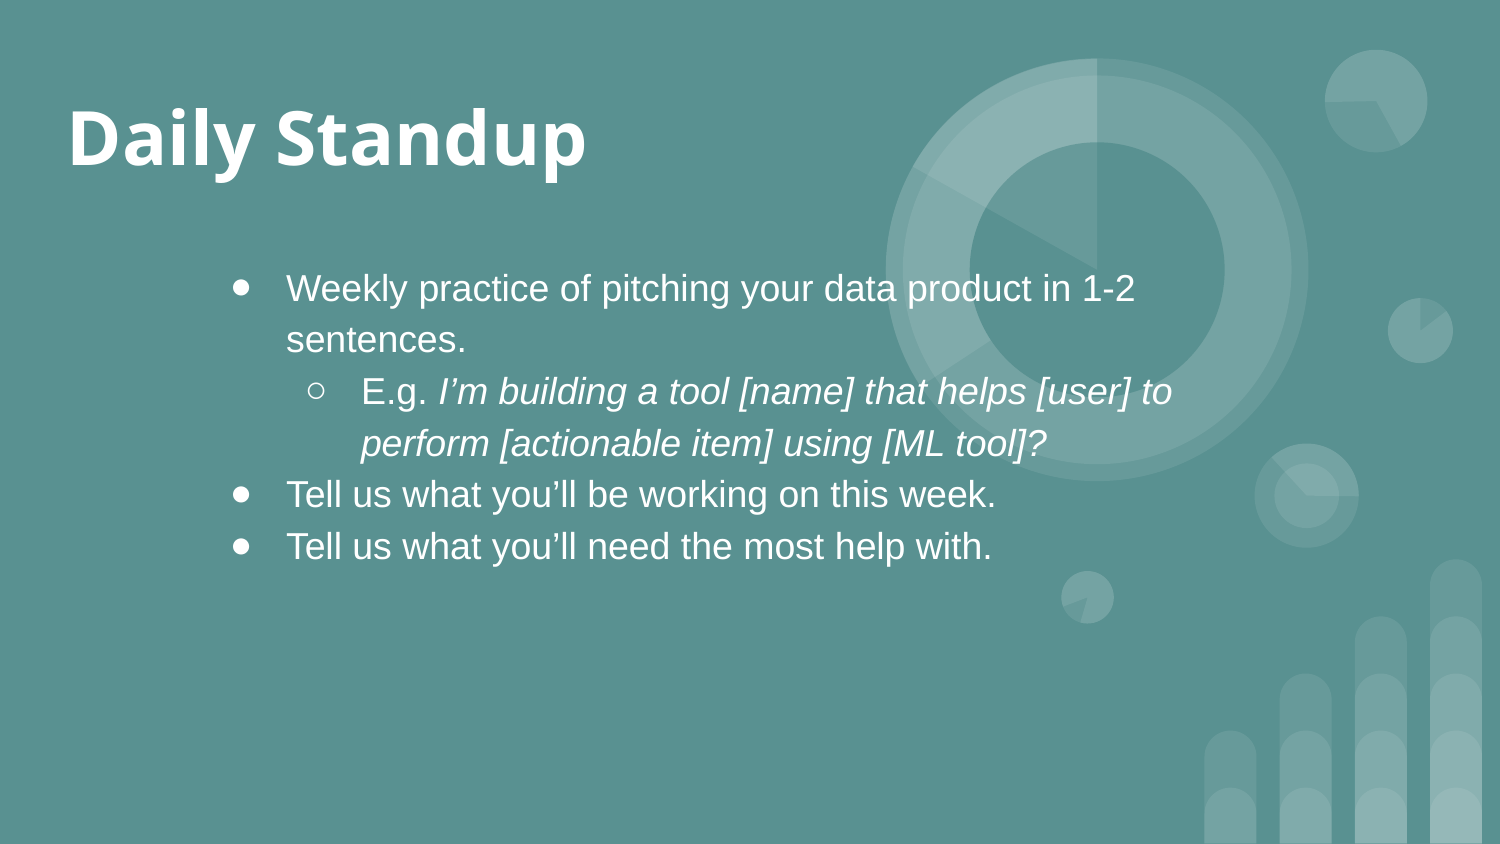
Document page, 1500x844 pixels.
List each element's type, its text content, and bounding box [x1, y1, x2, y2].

subtitle Weekly practice of pitching your data product in 1-2 sentences. E.g. I’m building a tool [name] that helps [user] to perform [actionable item] using [ML tool]? Tell us what you’ll be working on this week. Tell us what you’ll need the most help with. [121, 241, 1259, 716]
title Daily Standup [51, 78, 1259, 193]
